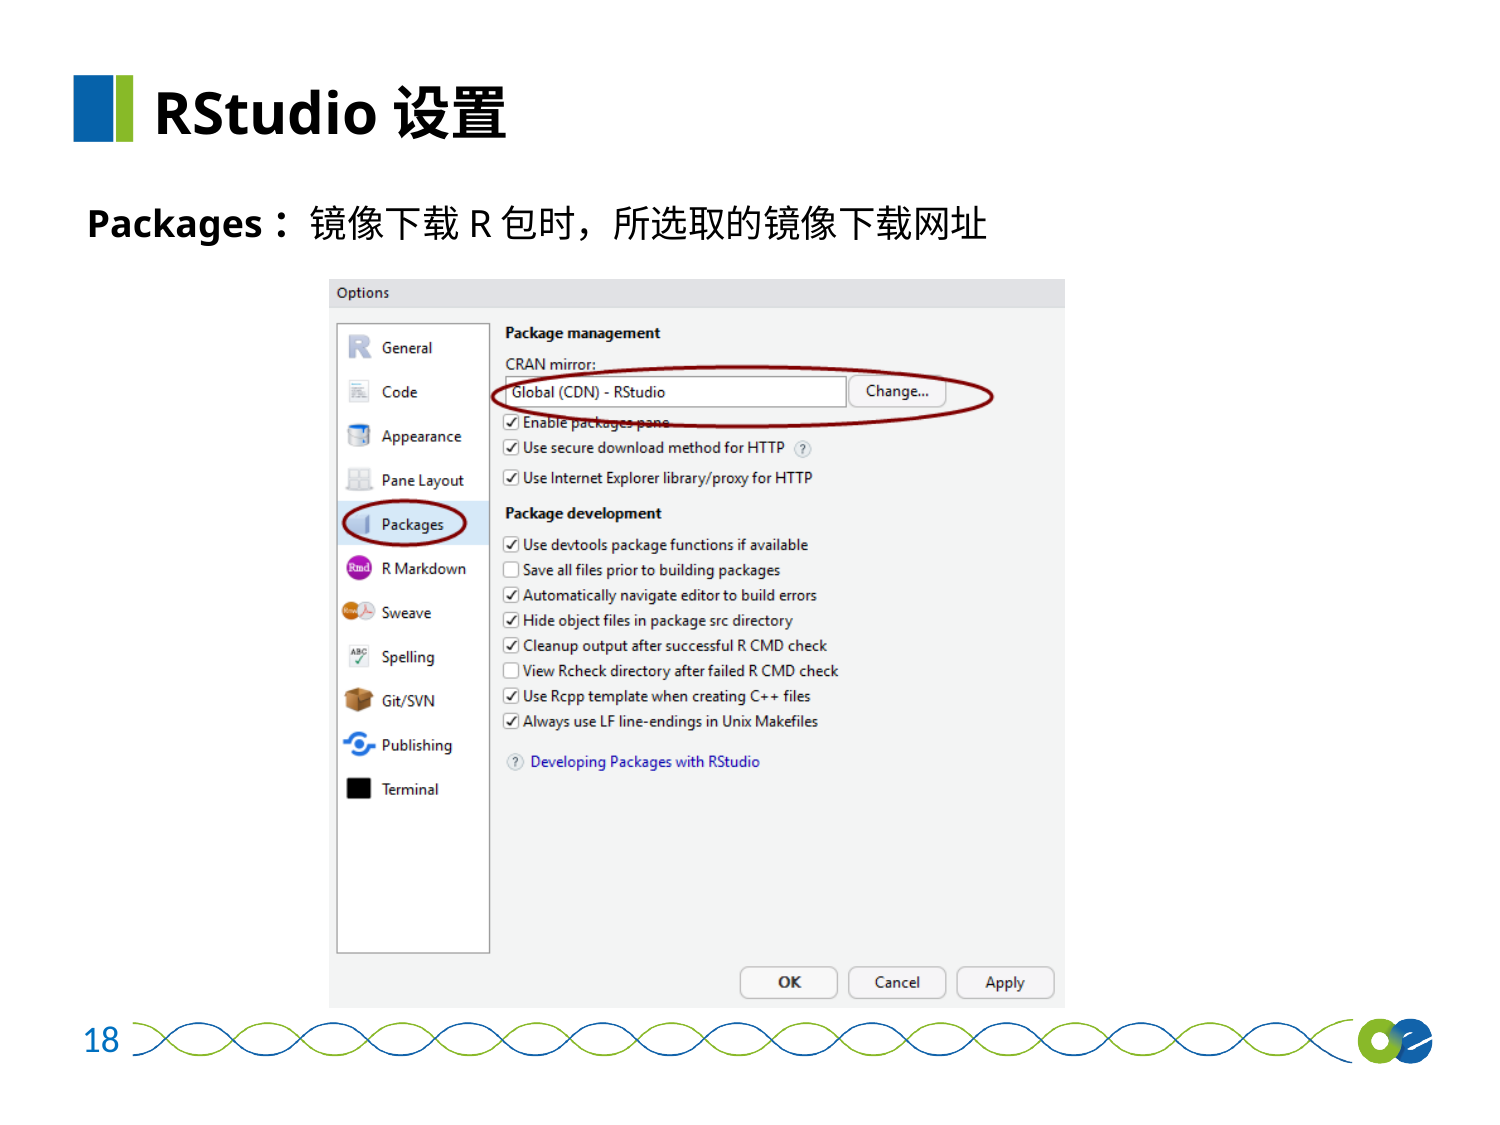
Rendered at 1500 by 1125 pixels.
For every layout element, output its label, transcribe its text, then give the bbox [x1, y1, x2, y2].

text_box Packages：镜像下载R包时，所选取的镜像下载网址 [71, 192, 1428, 252]
picture [29, 66, 185, 149]
picture [126, 279, 1441, 1079]
text_box RStudio设置 [142, 70, 1358, 152]
slide_number 18 [67, 1007, 405, 1068]
